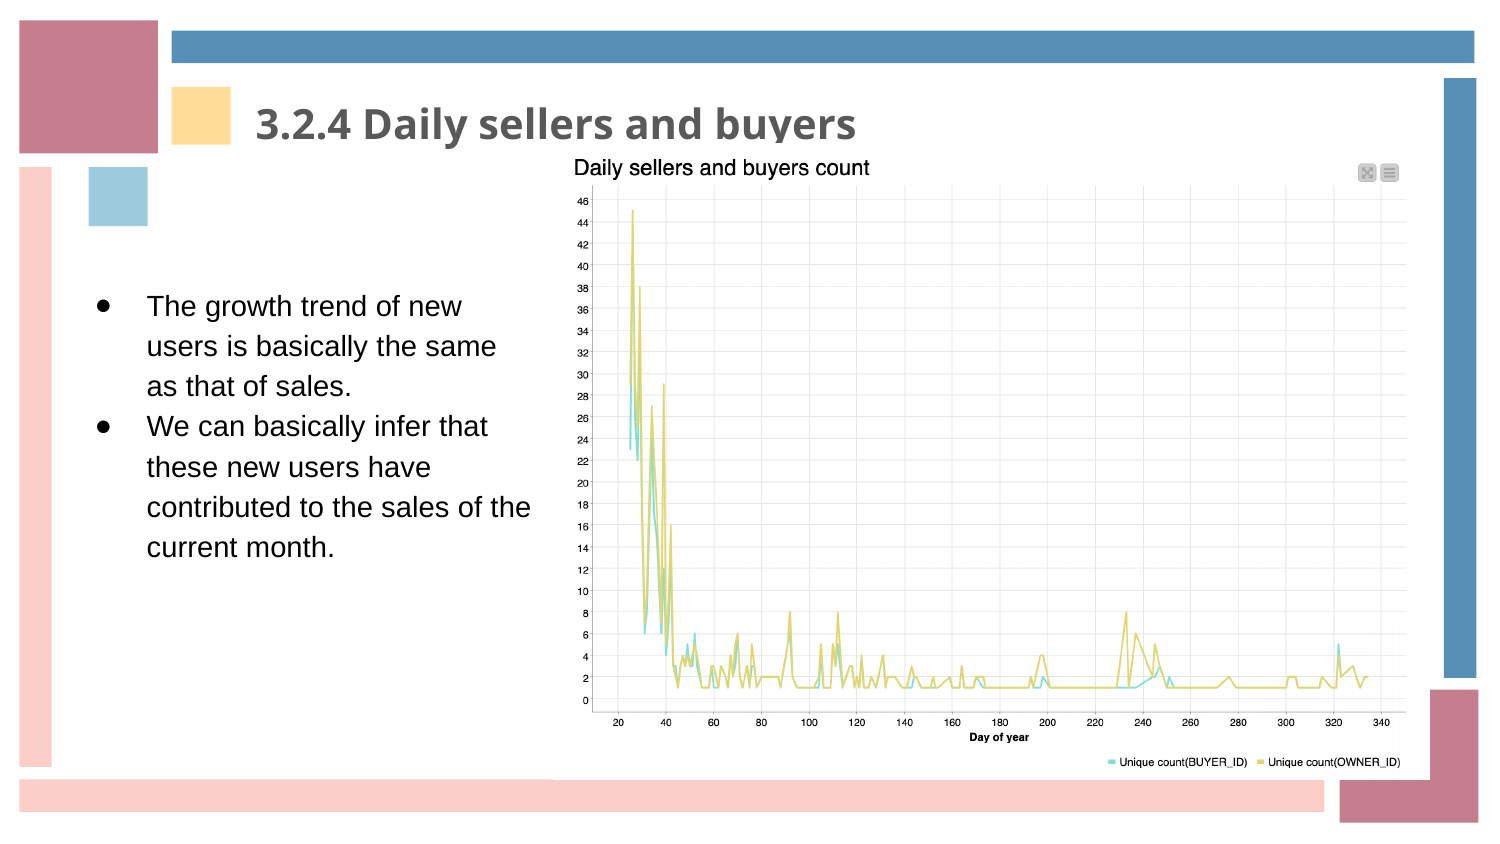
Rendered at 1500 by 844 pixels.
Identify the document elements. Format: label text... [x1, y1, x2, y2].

picture [553, 143, 1430, 780]
title 3.2.4 Daily sellers and buyers [244, 78, 1500, 168]
text_box [171, 30, 1475, 64]
text_box The growth trend of new users is basically the same as that of sales. We can basically infer that these new users have contributed to the sales of the current month. [56, 267, 548, 579]
text_box [19, 20, 158, 154]
text_box [1443, 168, 1477, 678]
text_box [88, 167, 148, 227]
text_box [19, 167, 52, 767]
text_box [1339, 689, 1479, 823]
text_box [19, 779, 1325, 812]
text_box [171, 86, 231, 145]
